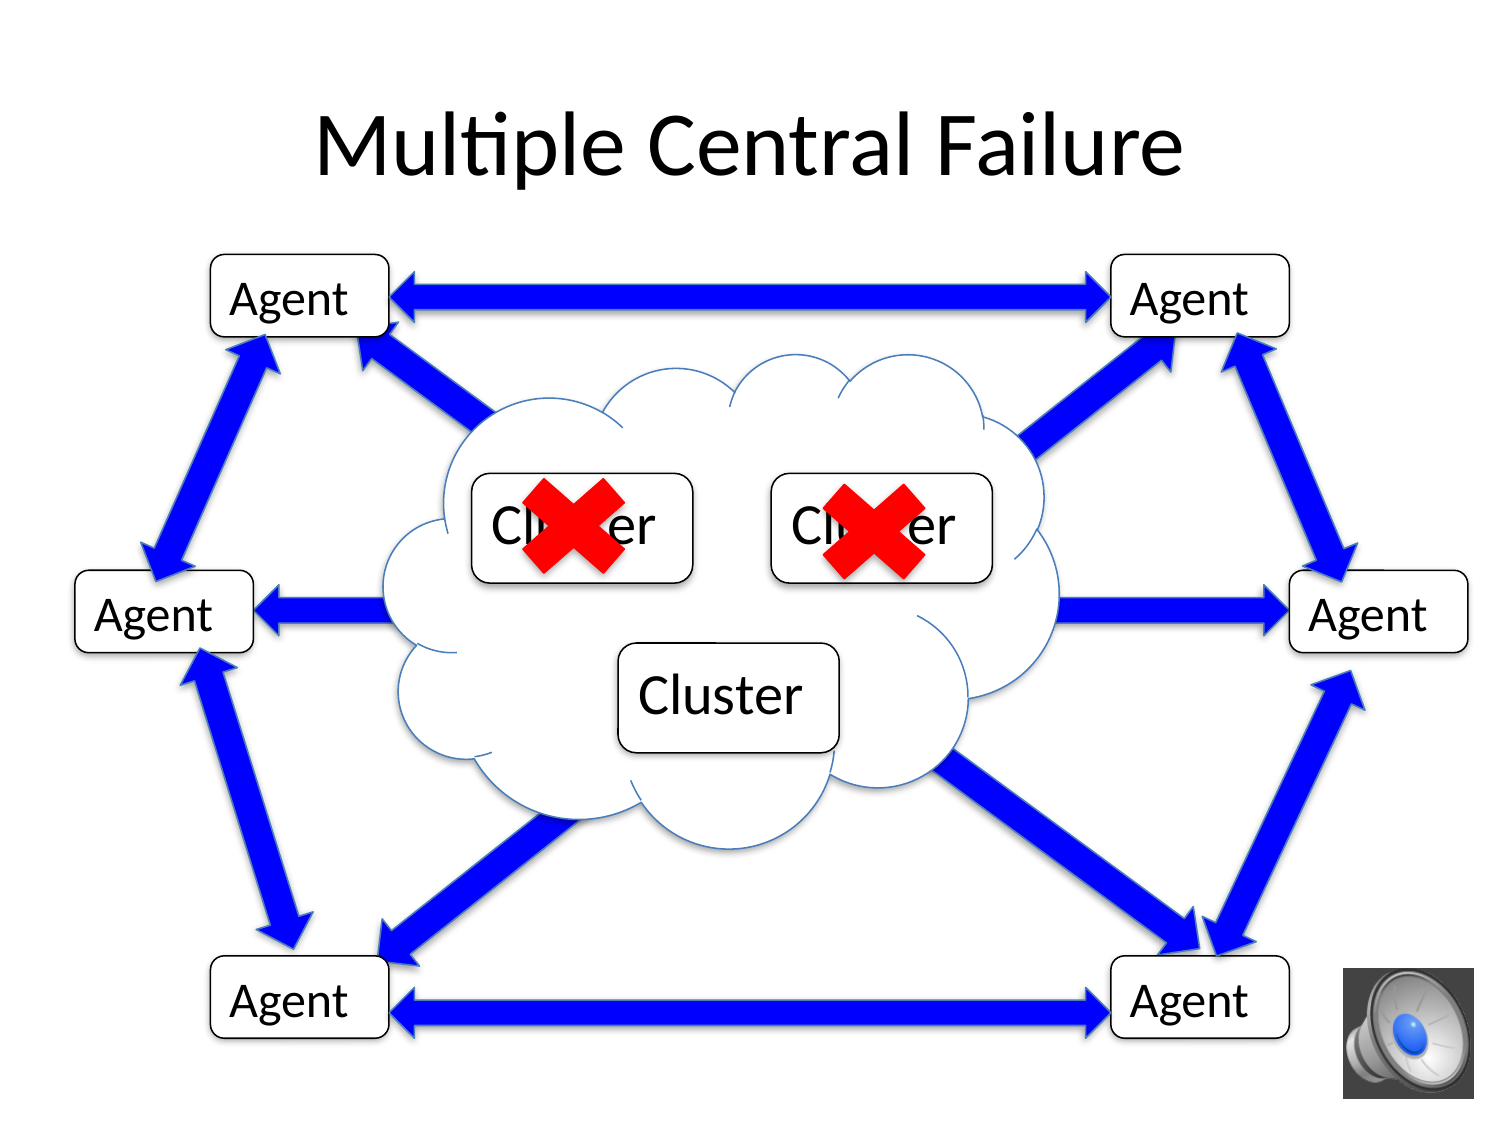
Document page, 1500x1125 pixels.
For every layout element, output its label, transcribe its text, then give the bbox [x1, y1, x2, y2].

text_box Agent [1288, 569, 1469, 654]
text_box [936, 751, 1201, 954]
text_box [822, 483, 926, 580]
text_box [1220, 332, 1359, 583]
text_box Cluster [470, 472, 694, 584]
text_box [179, 647, 314, 950]
text_box [139, 333, 281, 583]
text_box [388, 986, 1112, 1039]
text_box Agent [74, 569, 255, 654]
text_box [382, 353, 1061, 850]
text_box [258, 584, 385, 637]
text_box Agent [1110, 955, 1291, 1040]
text_box Agent [1110, 253, 1291, 338]
text_box [1018, 345, 1175, 460]
text_box [358, 334, 494, 431]
text_box [377, 819, 572, 967]
text_box [522, 478, 625, 574]
text_box [392, 321, 400, 333]
text_box Agent [209, 253, 390, 338]
picture [1341, 966, 1476, 1101]
title Multiple Central Failure [75, 45, 1425, 233]
text_box Cluster [770, 472, 994, 584]
text_box Cluster [617, 642, 840, 754]
text_box Agent [209, 955, 390, 1040]
text_box [388, 270, 1112, 324]
text_box [1201, 669, 1366, 957]
text_box [1060, 584, 1284, 637]
